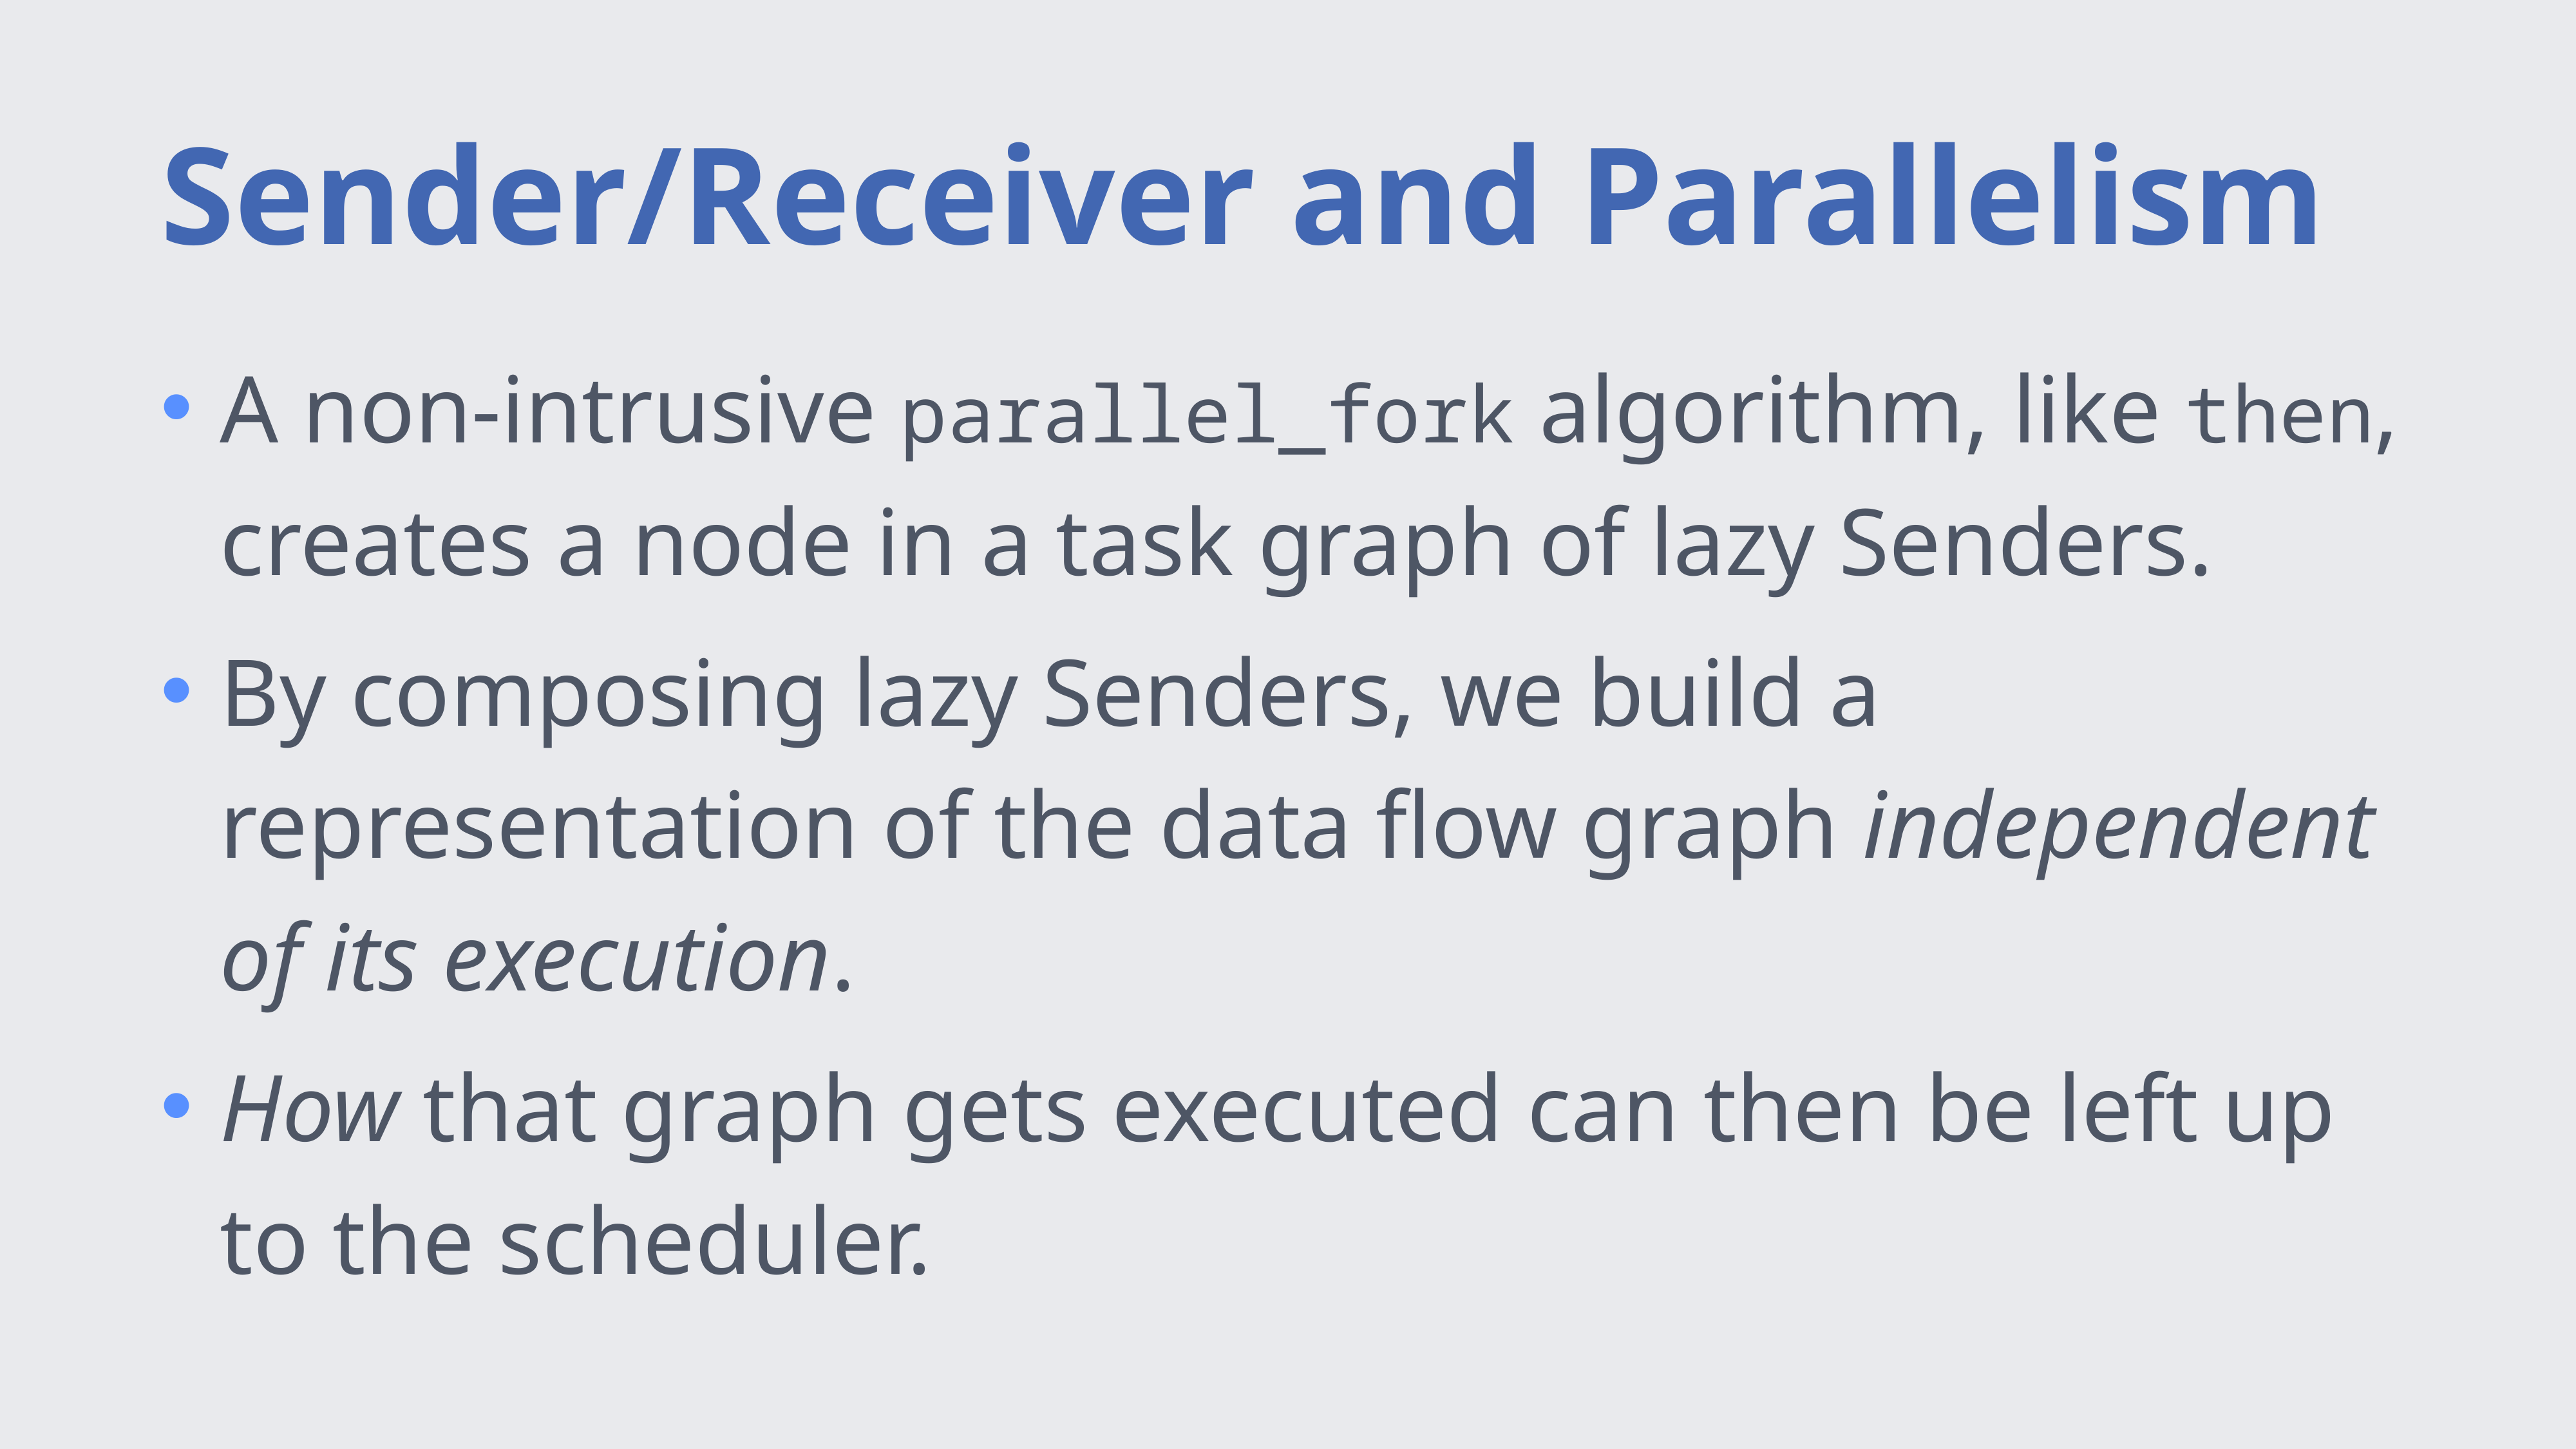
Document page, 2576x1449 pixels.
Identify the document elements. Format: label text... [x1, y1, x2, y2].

list A non-intrusive parallel_fork algorithm, like then, creates a node in a task graph of lazy Senders. By composing lazy Senders, we build a representation of the data flow graph independent of its execution. How that graph gets executed can then be left up to the scheduler. [160, 328, 2415, 1335]
title Sender/Receiver and Parallelism [160, 109, 2415, 305]
